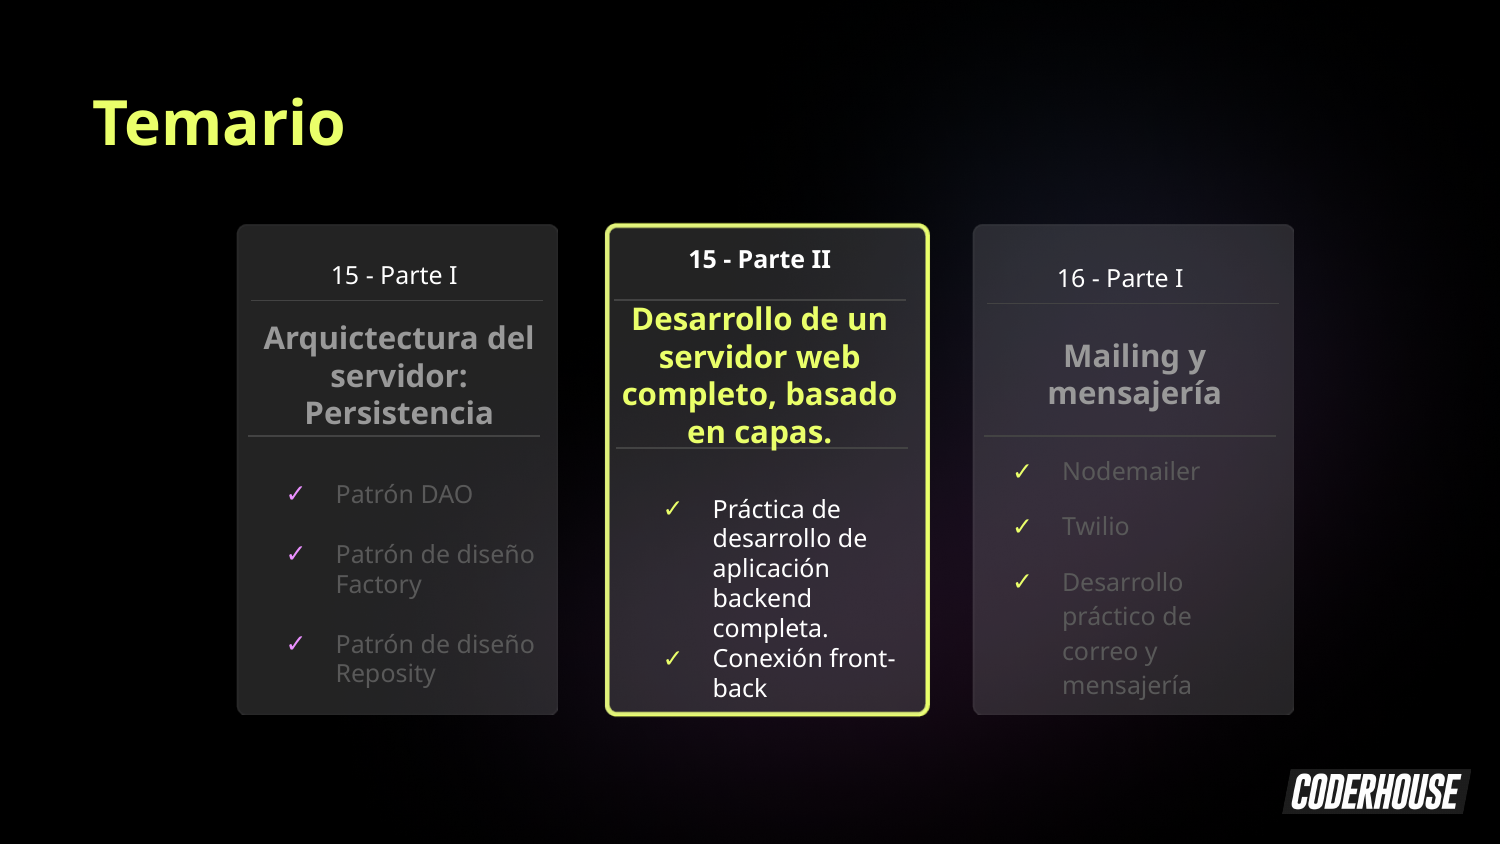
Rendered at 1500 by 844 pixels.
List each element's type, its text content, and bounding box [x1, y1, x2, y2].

picture [0, 0, 1500, 844]
text_box 16 - Parte I [962, 242, 966, 308]
text_box Temario [77, 76, 459, 175]
